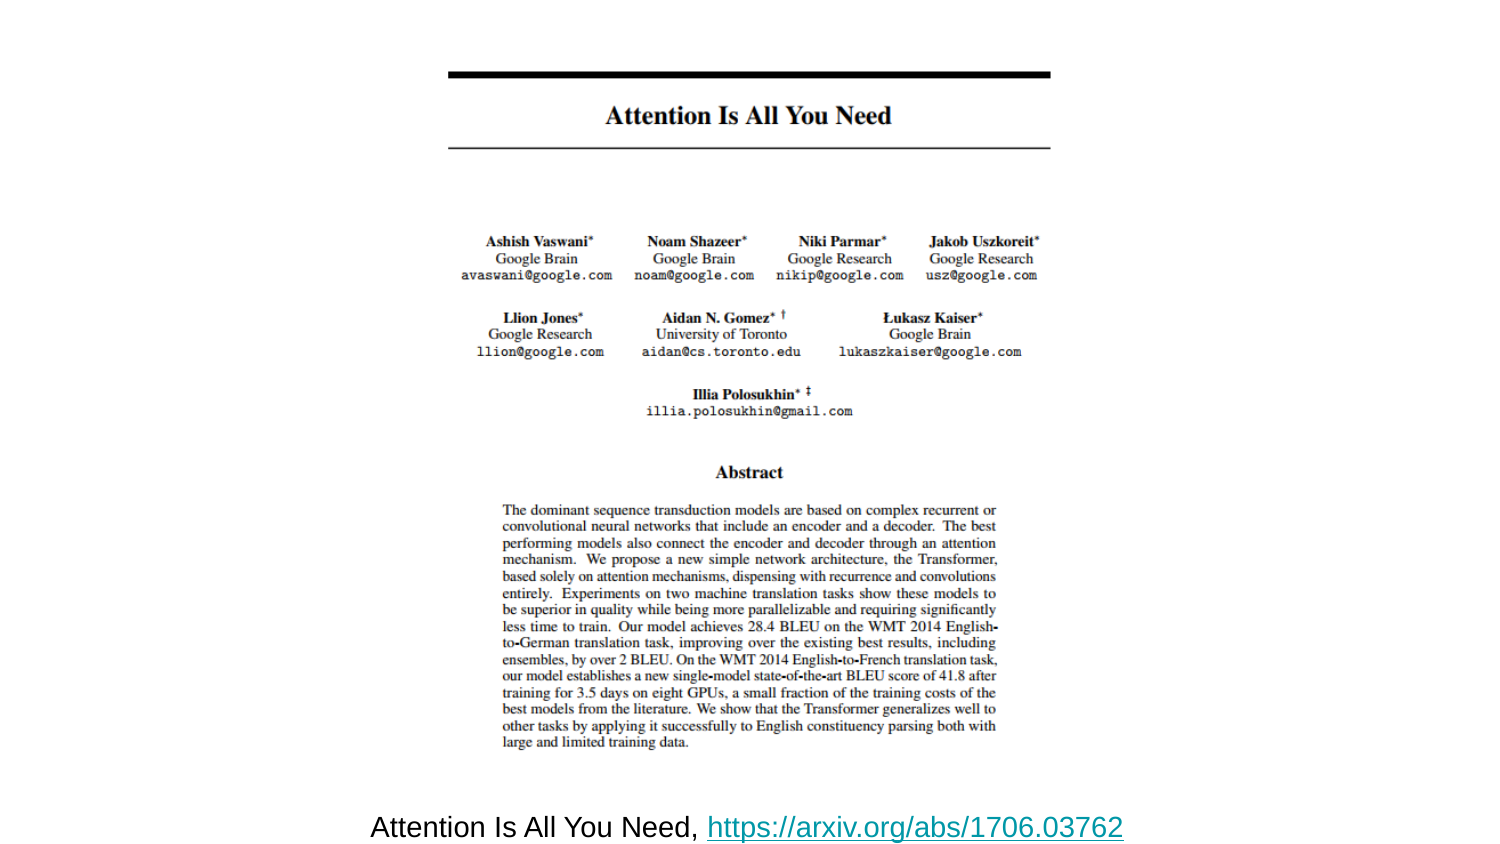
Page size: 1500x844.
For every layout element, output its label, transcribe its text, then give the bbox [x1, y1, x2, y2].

text_box Attention Is All You Need, https://arxiv.org/abs/1706.03762 [1, 793, 1500, 844]
picture [421, 59, 1078, 757]
